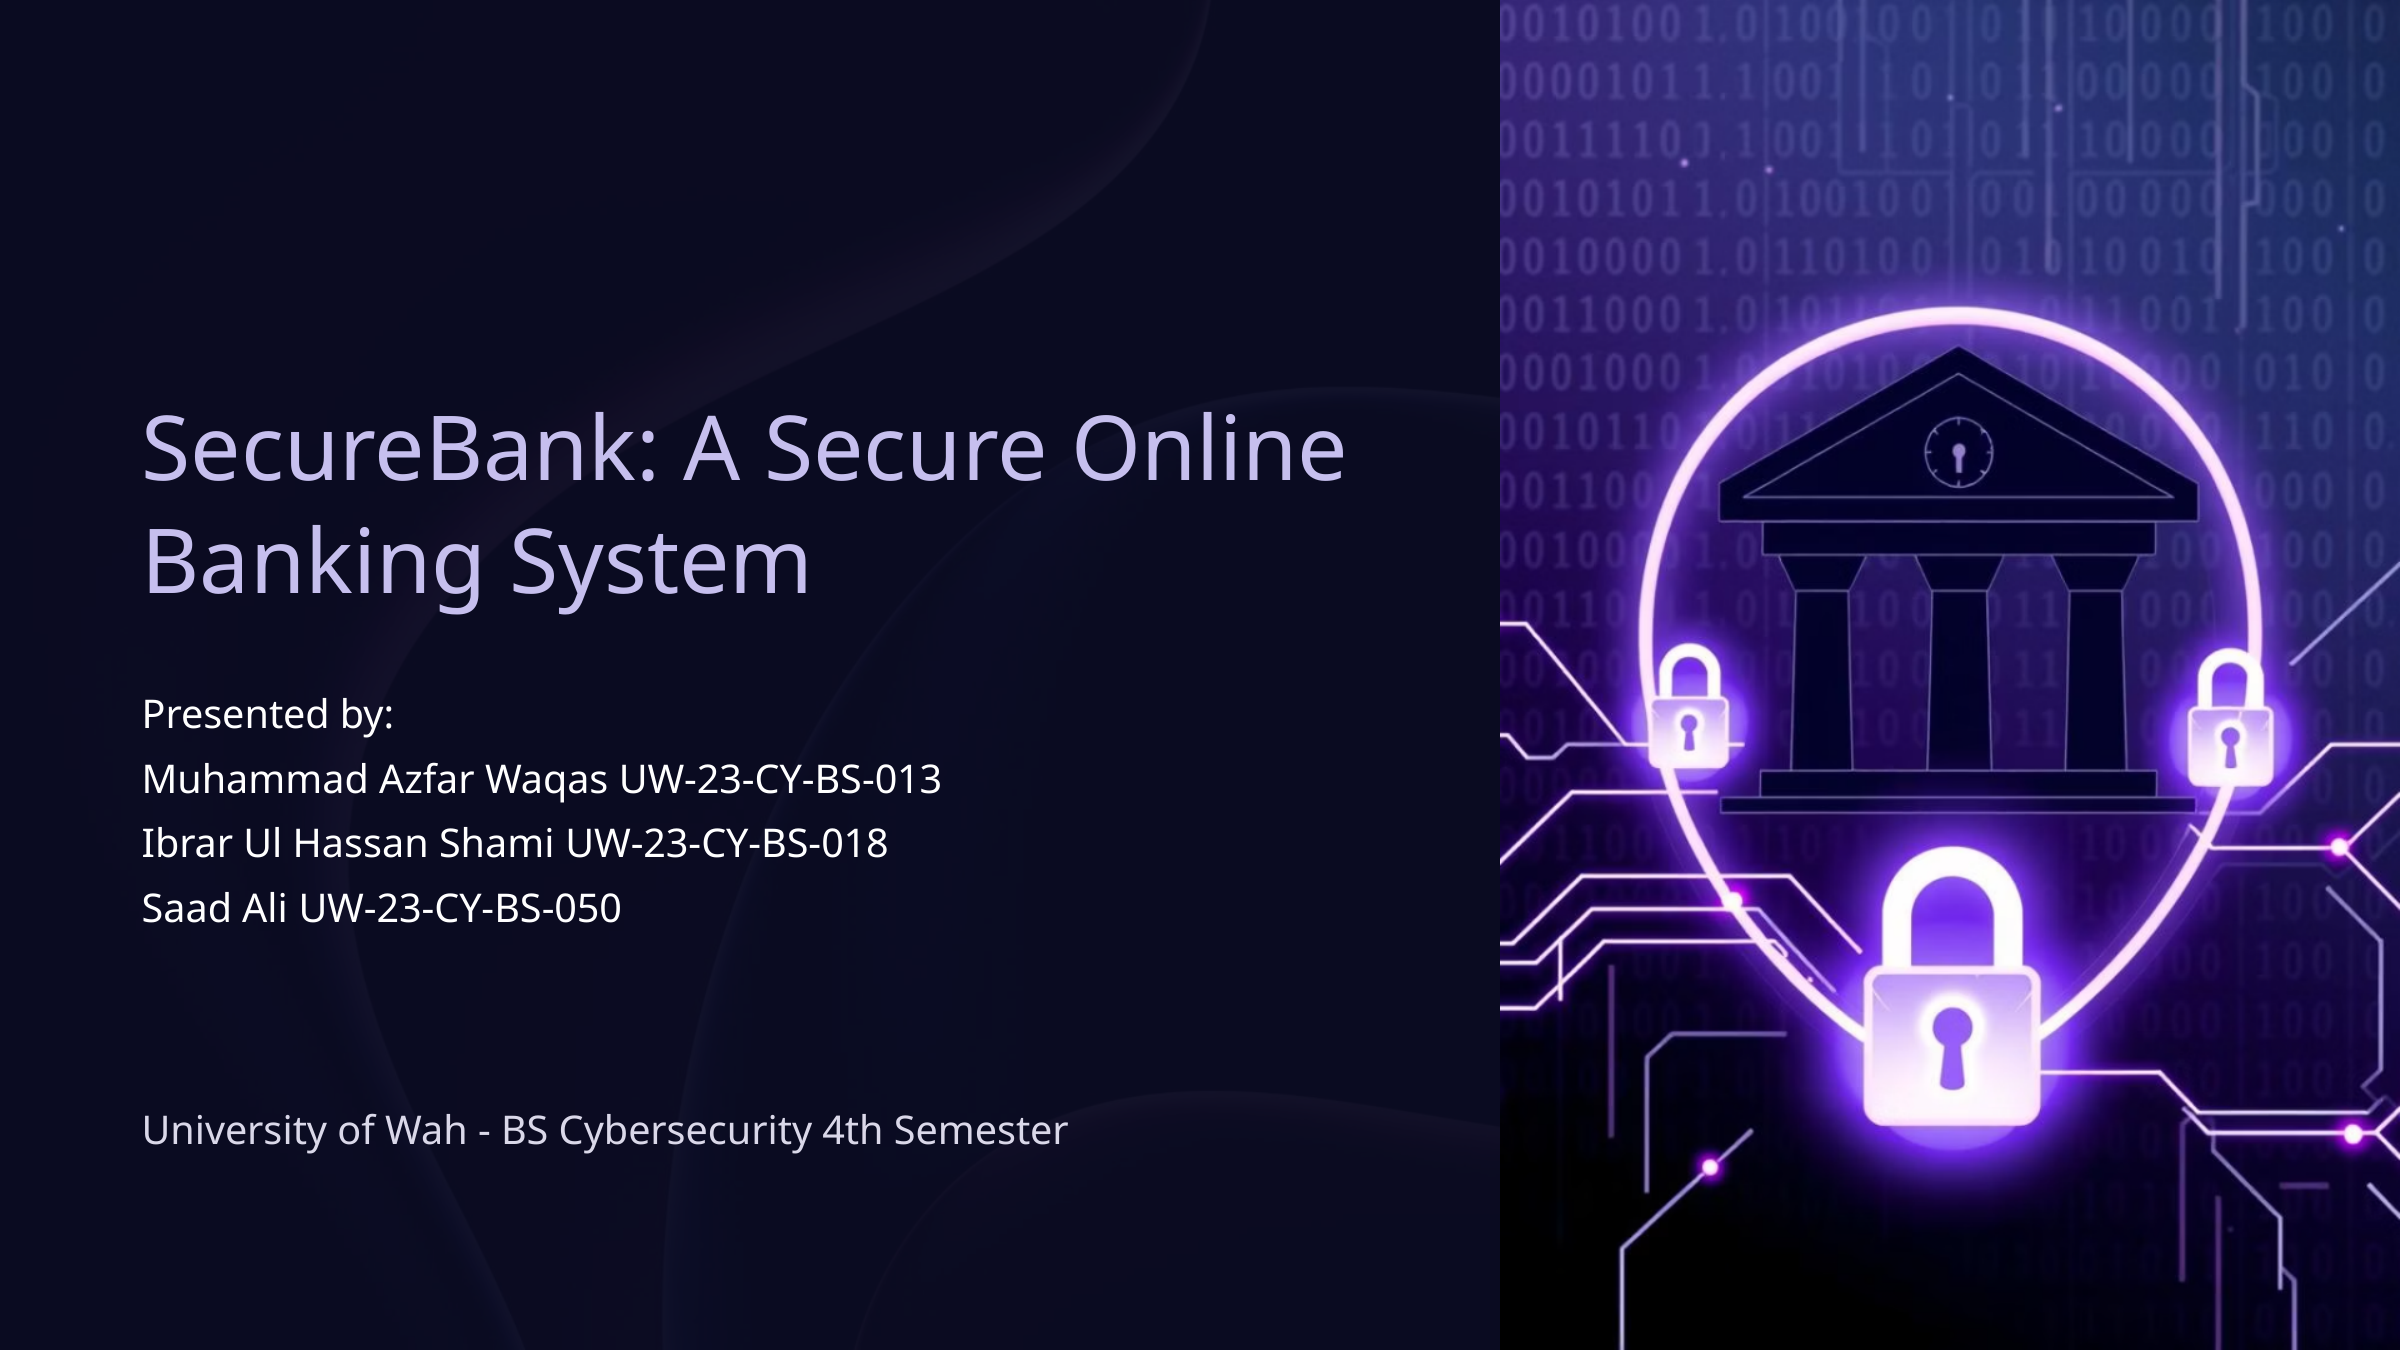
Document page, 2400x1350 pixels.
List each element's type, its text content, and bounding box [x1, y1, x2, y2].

text_box Presented by: Muhammad Azfar Waqas UW-23-CY-BS-013 Ibrar Ul Hassan Shami UW-23-CY-BS-018 Saad Ali UW-23-CY-BS-050 [141, 672, 1445, 967]
text_box University of Wah - BS Cybersecurity 4th Semester [141, 1087, 1359, 1153]
text_box SecureBank: A Secure Online Banking System [141, 386, 1359, 612]
picture [1499, 0, 2400, 1350]
